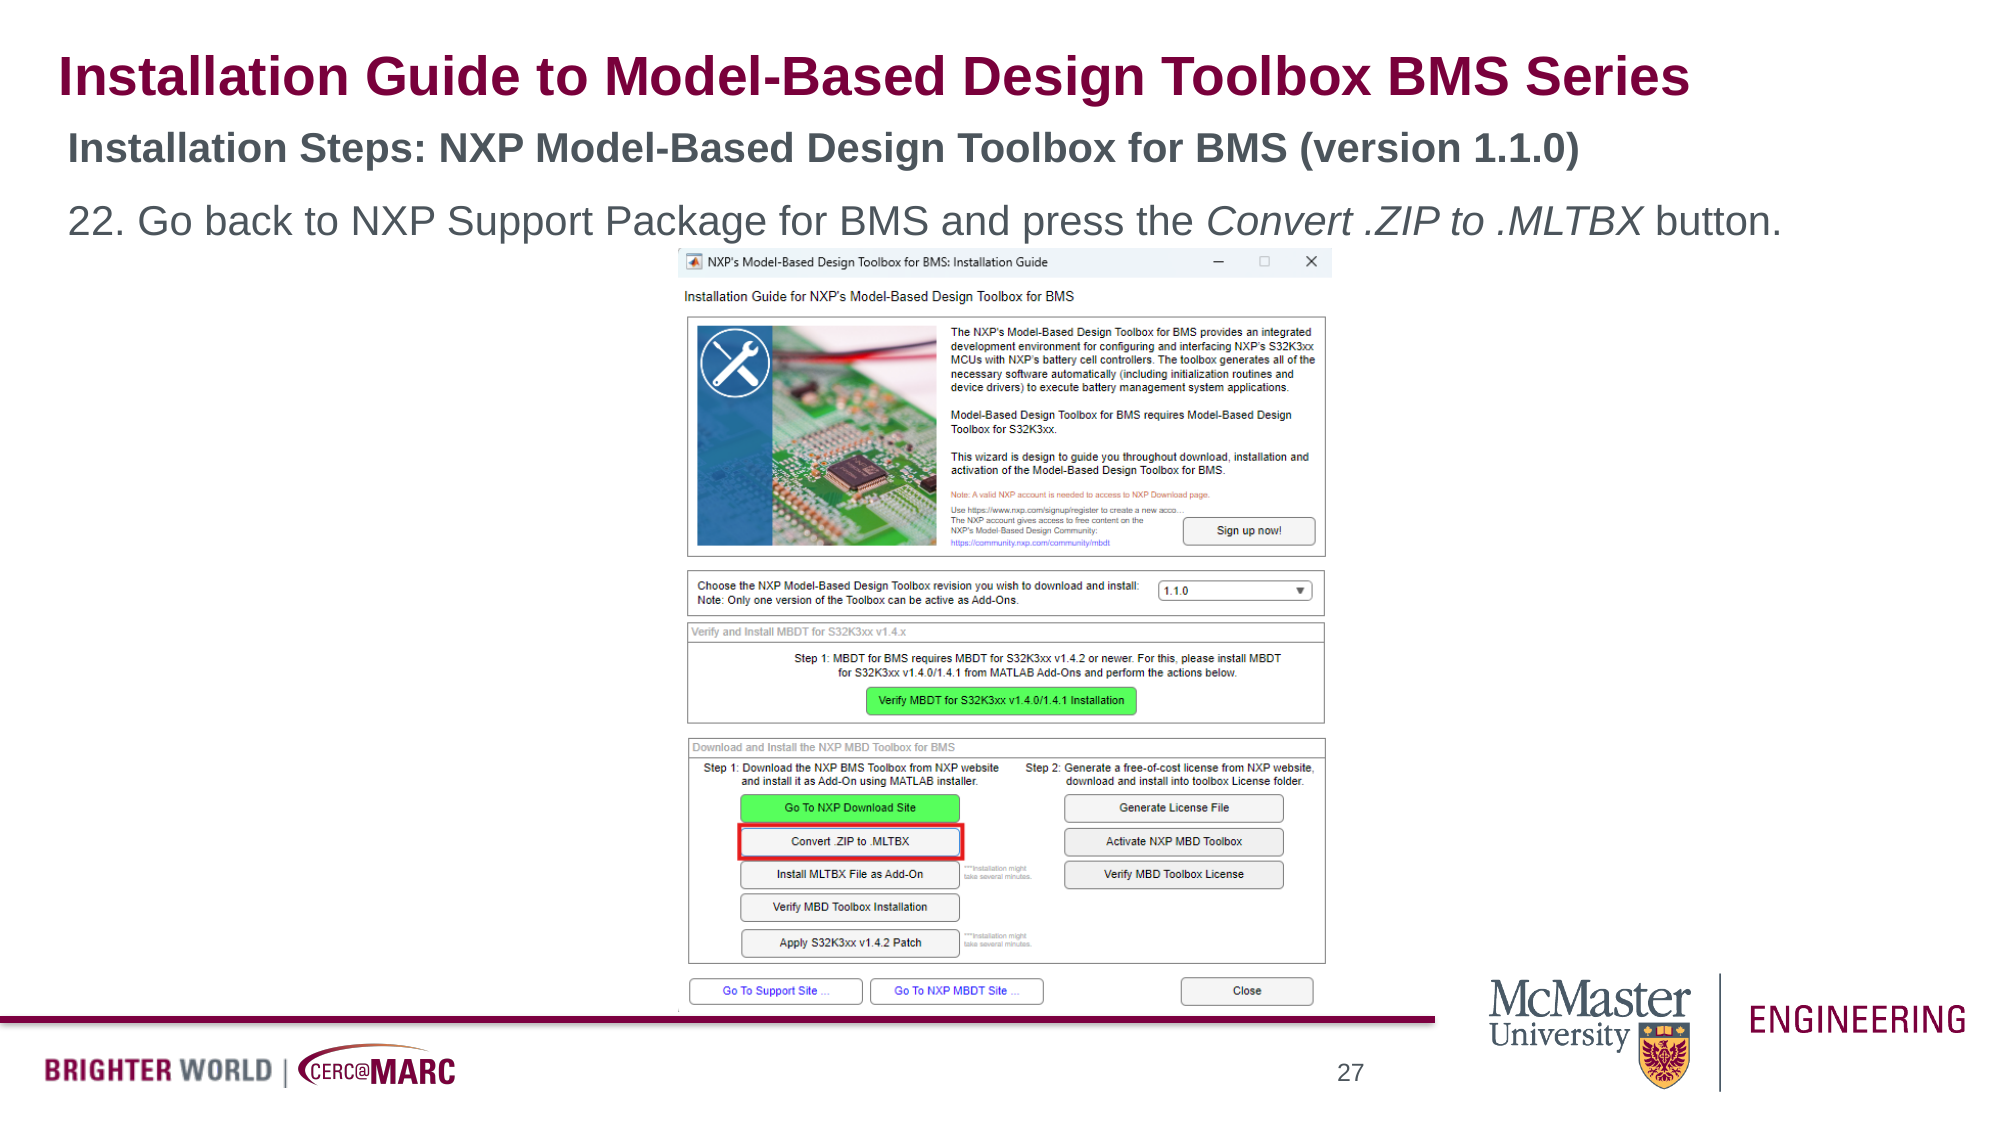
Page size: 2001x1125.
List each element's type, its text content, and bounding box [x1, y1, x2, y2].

picture [678, 248, 1332, 1012]
title Installation Guide to Model-Based Design Toolbox BMS Series [43, 0, 1965, 106]
slide_number 27 [1260, 1041, 1365, 1101]
picture [43, 1031, 465, 1097]
list Installation Steps: NXP Model-Based Design Toolbox for BMS (version 1.1.0) 22. Go back to NXP Support Package for BMS and press the Convert .ZIP to .MLTBX button. [44, 106, 1965, 264]
picture [1488, 973, 1965, 1092]
